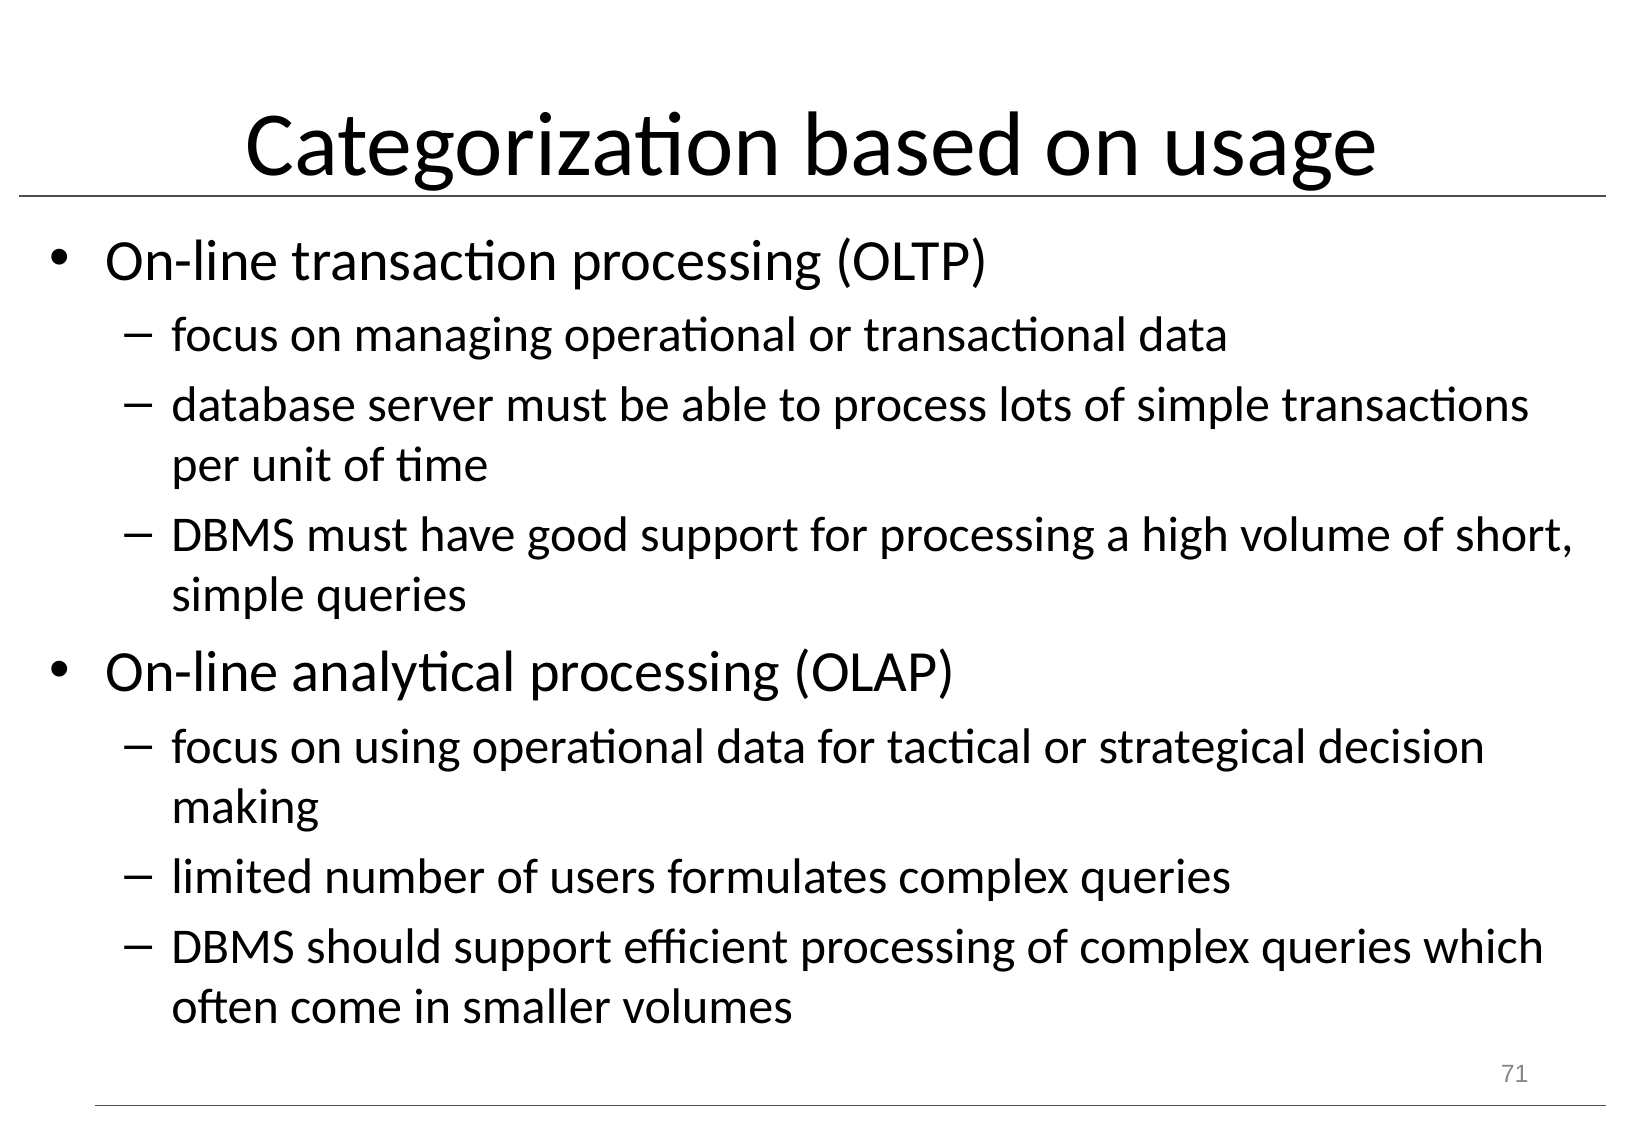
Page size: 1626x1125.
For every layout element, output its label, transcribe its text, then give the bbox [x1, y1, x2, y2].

list On-line transaction processing (OLTP) focus on managing operational or transactional data database server must be able to process lots of simple transactions per unit of time DBMS must have good support for processing a high volume of short, simple queries On-line analytical processing (OLAP) focus on using operational data for tactical or strategical decision making limited number of users formulates complex queries DBMS should support efficient processing of complex queries which often come in smaller volumes [34, 214, 1591, 1043]
slide_number 71 [1164, 1042, 1544, 1103]
title Categorization based on usage [81, 45, 1544, 214]
